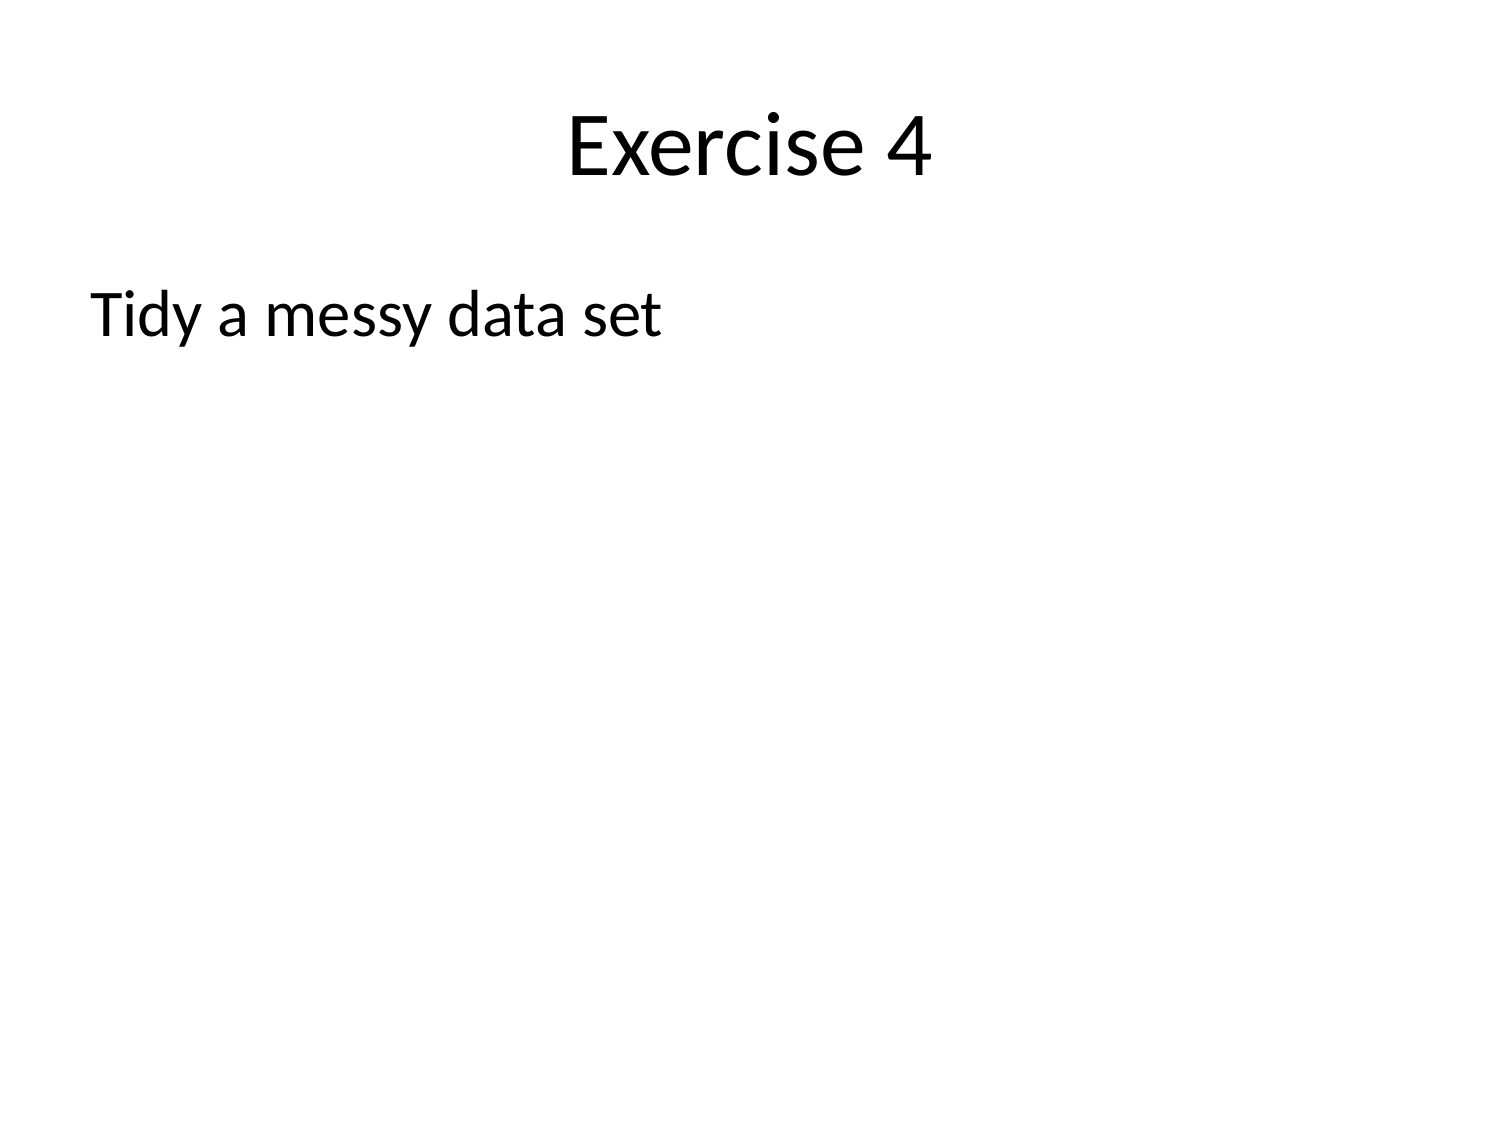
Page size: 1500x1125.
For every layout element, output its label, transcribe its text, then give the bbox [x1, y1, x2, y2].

list Tidy a messy data set [75, 262, 1425, 1005]
title Exercise 4 [75, 45, 1425, 233]
